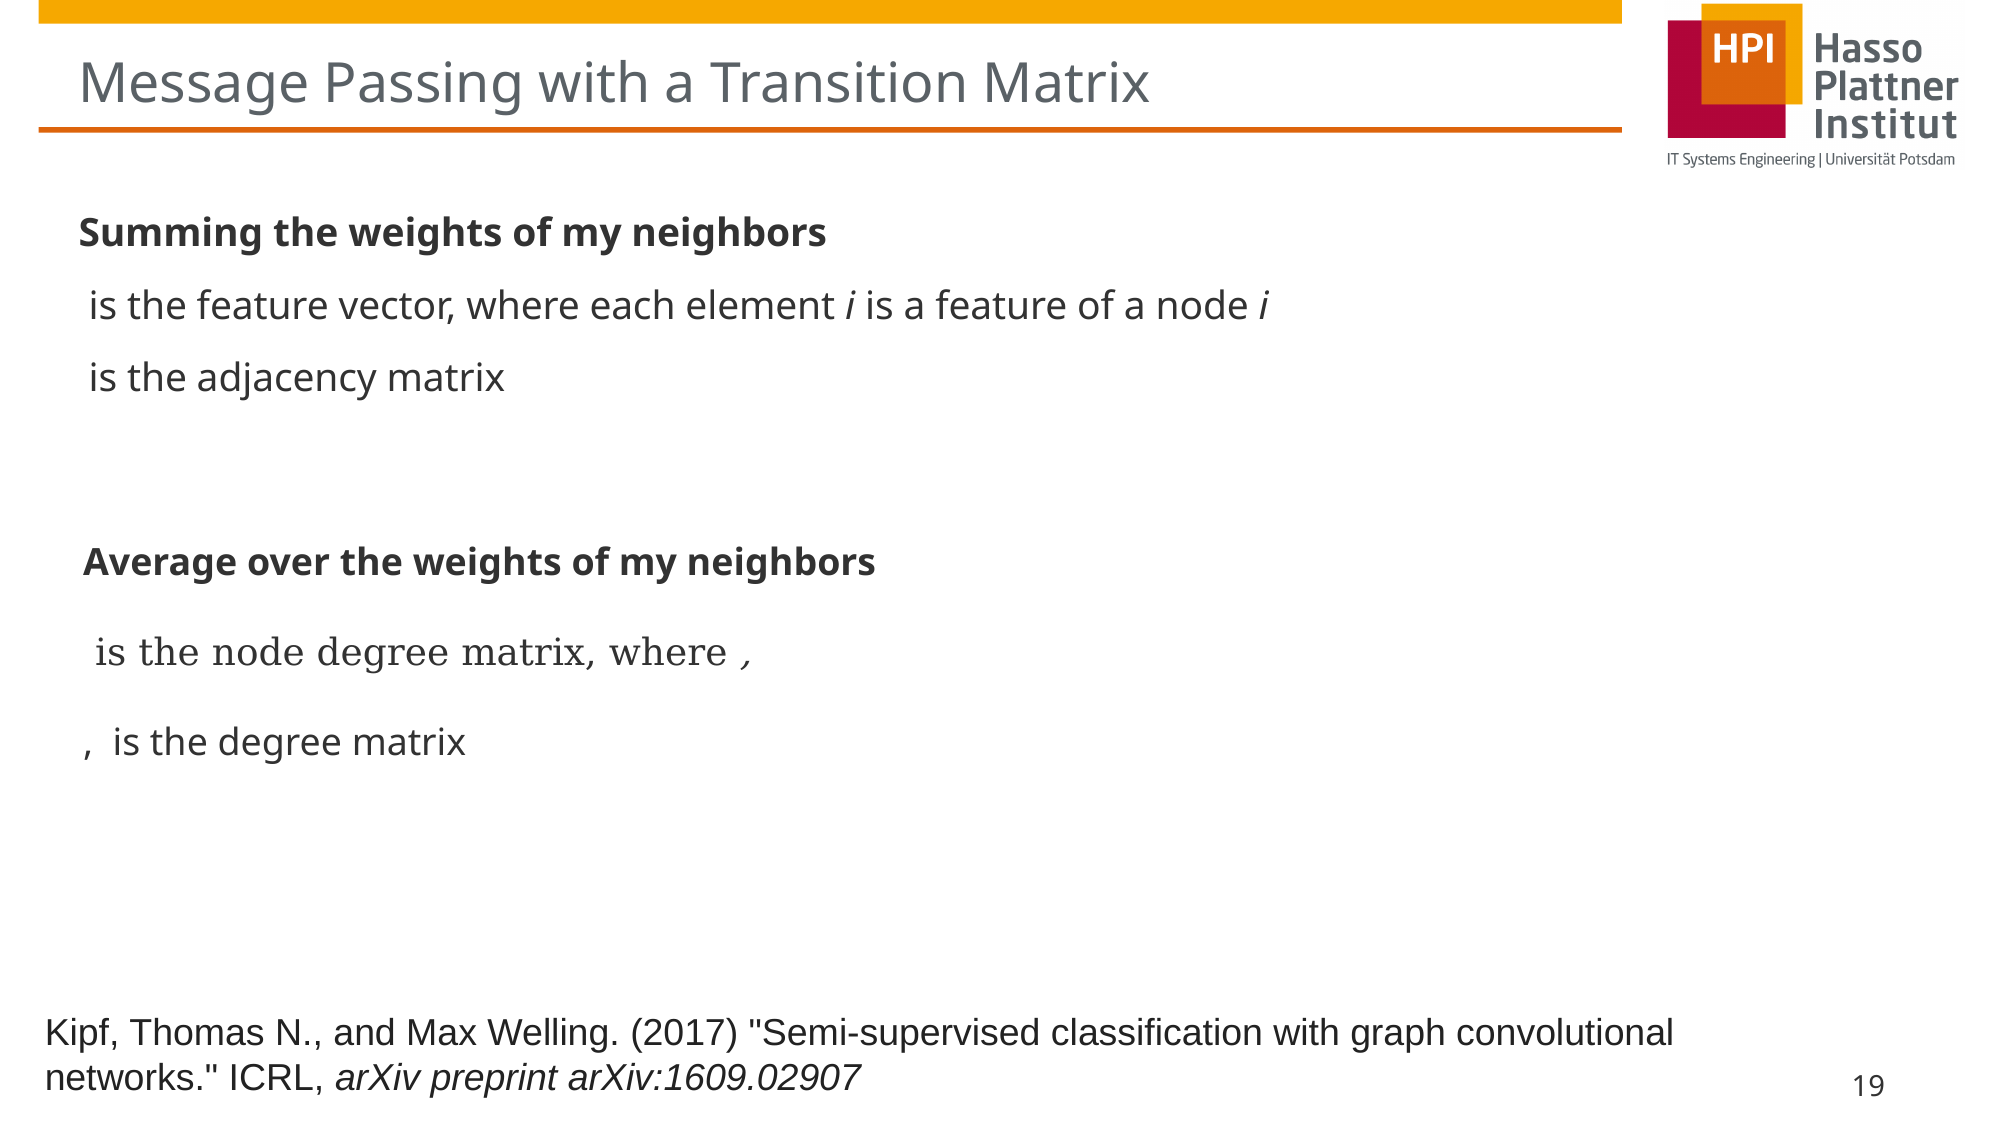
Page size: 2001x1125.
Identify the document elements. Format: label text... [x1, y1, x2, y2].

text_box Kipf, Thomas N., and Max Welling. (2017) "Semi-supervised classification with graph convolutional networks." ICRL, arXiv preprint arXiv:1609.02907 [29, 1000, 1733, 1106]
picture [1664, 0, 1965, 170]
slide_number 19 [1834, 1064, 1961, 1107]
title Message Passing with a Transition Matrix [78, 23, 1583, 115]
